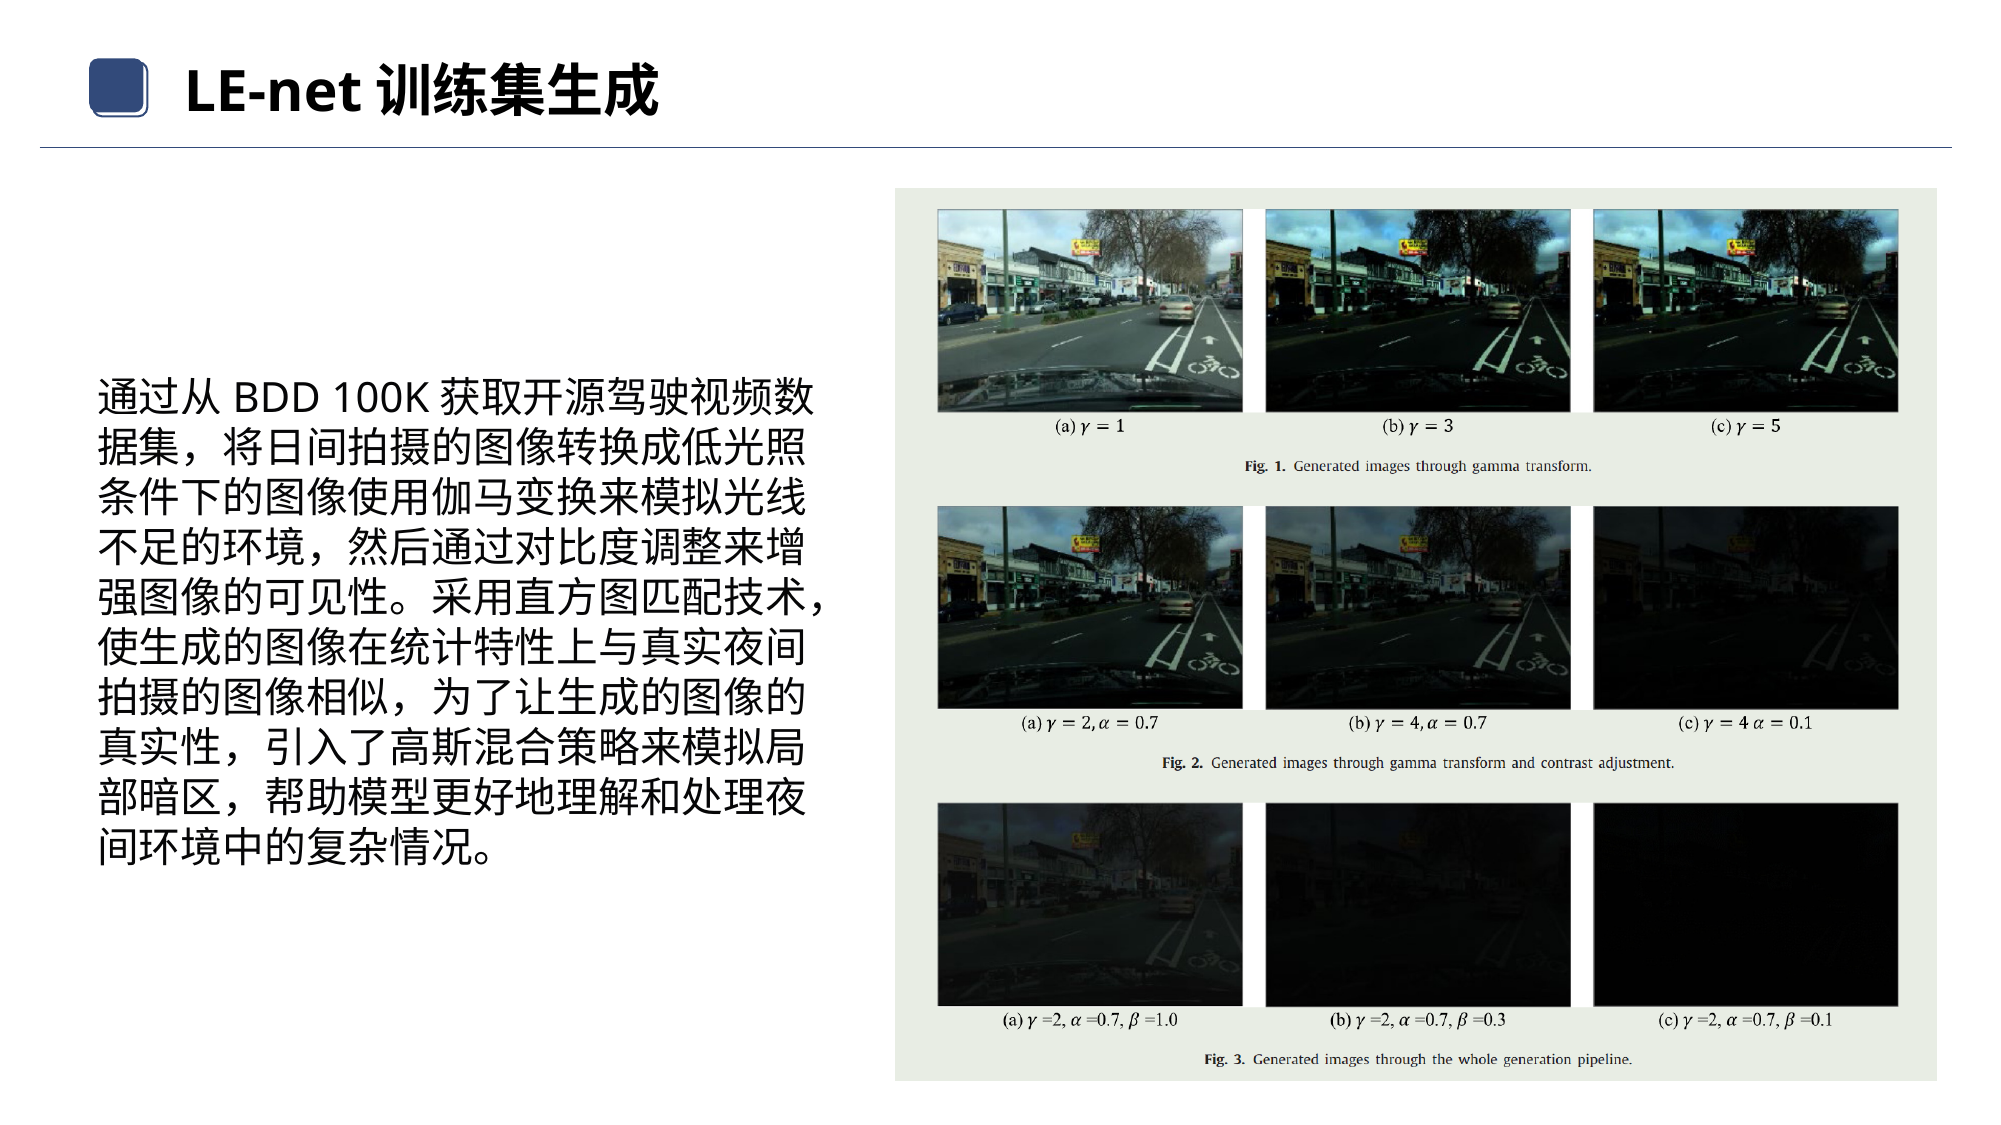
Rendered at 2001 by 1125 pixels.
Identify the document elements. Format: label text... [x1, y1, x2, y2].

text_box 通过从BDD 100K获取开源驾驶视频数据集，将日间拍摄的图像转换成低光照条件下的图像使用伽马变换来模拟光线不足的环境，然后通过对比度调整来增强图像的可见性。采用直方图匹配技术，使生成的图像在统计特性上与真实夜间拍摄的图像相似，为了让生成的图像的真实性，引入了高斯混合策略来模拟局部暗区，帮助模型更好地理解和处理夜间环境中的复杂情况。 [82, 363, 833, 969]
list LE-net训练集生成 [168, 55, 1038, 133]
picture [895, 188, 1937, 1081]
